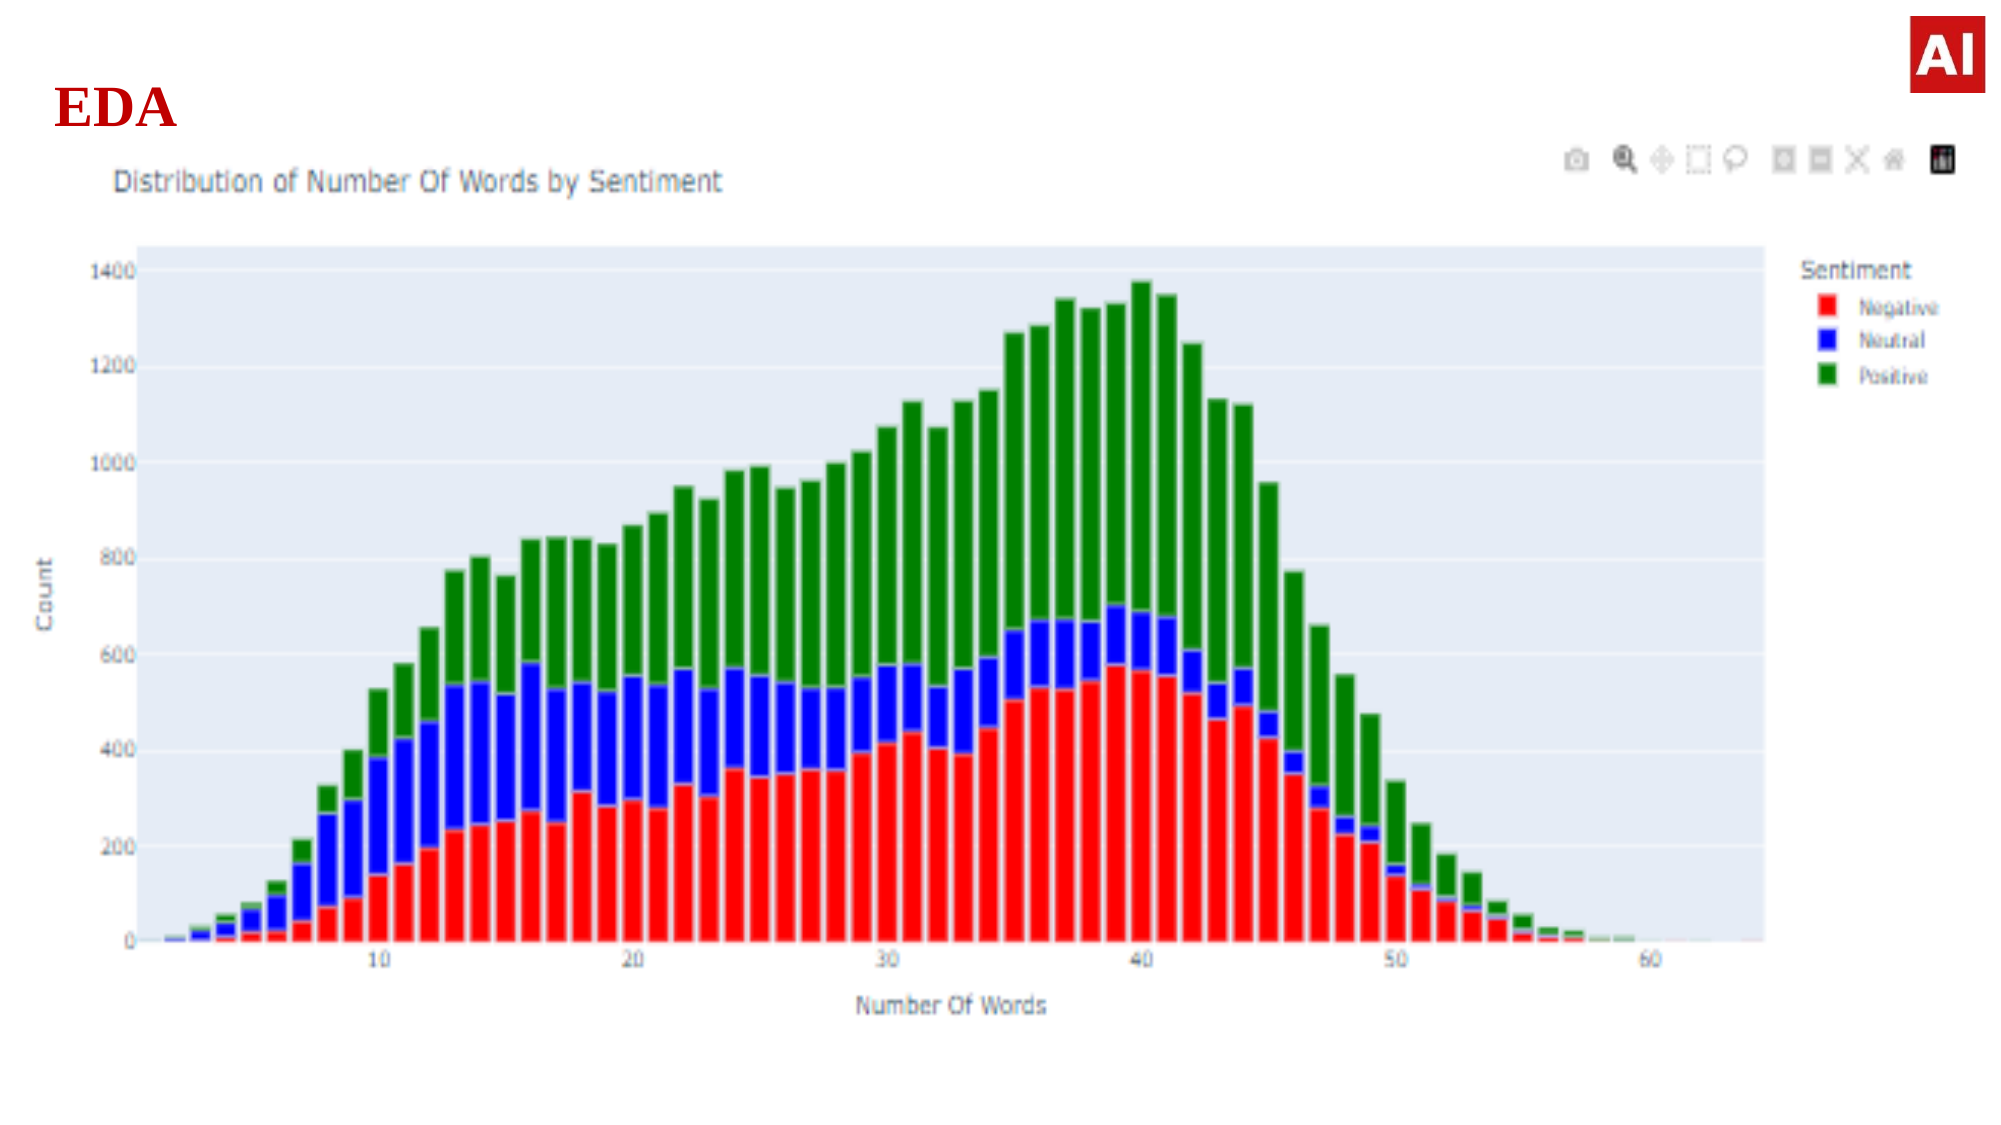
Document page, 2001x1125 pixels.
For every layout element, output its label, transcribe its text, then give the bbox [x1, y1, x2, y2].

text_box EDA Continued… [52, 31, 513, 137]
picture [16, 138, 1959, 1088]
picture [1908, 16, 1986, 93]
